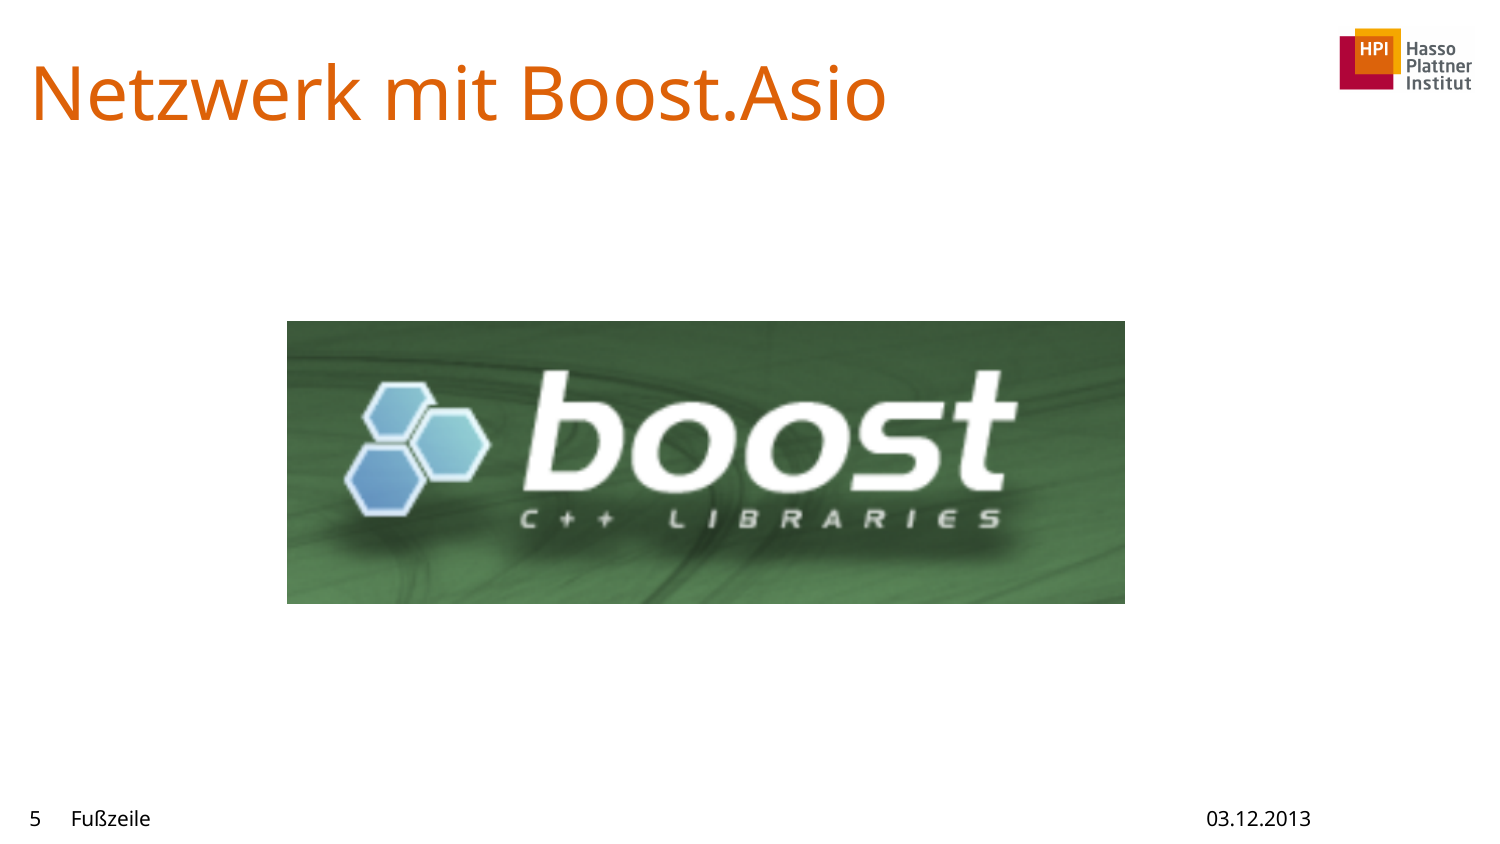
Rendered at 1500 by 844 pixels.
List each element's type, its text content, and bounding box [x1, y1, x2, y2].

title Netzwerk mit Boost.Asio [29, 38, 1312, 216]
picture [1338, 26, 1475, 93]
slide_number 5 [29, 805, 65, 836]
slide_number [1187, 805, 1312, 836]
picture [287, 321, 1126, 604]
footer Fußzeile [70, 805, 1182, 836]
